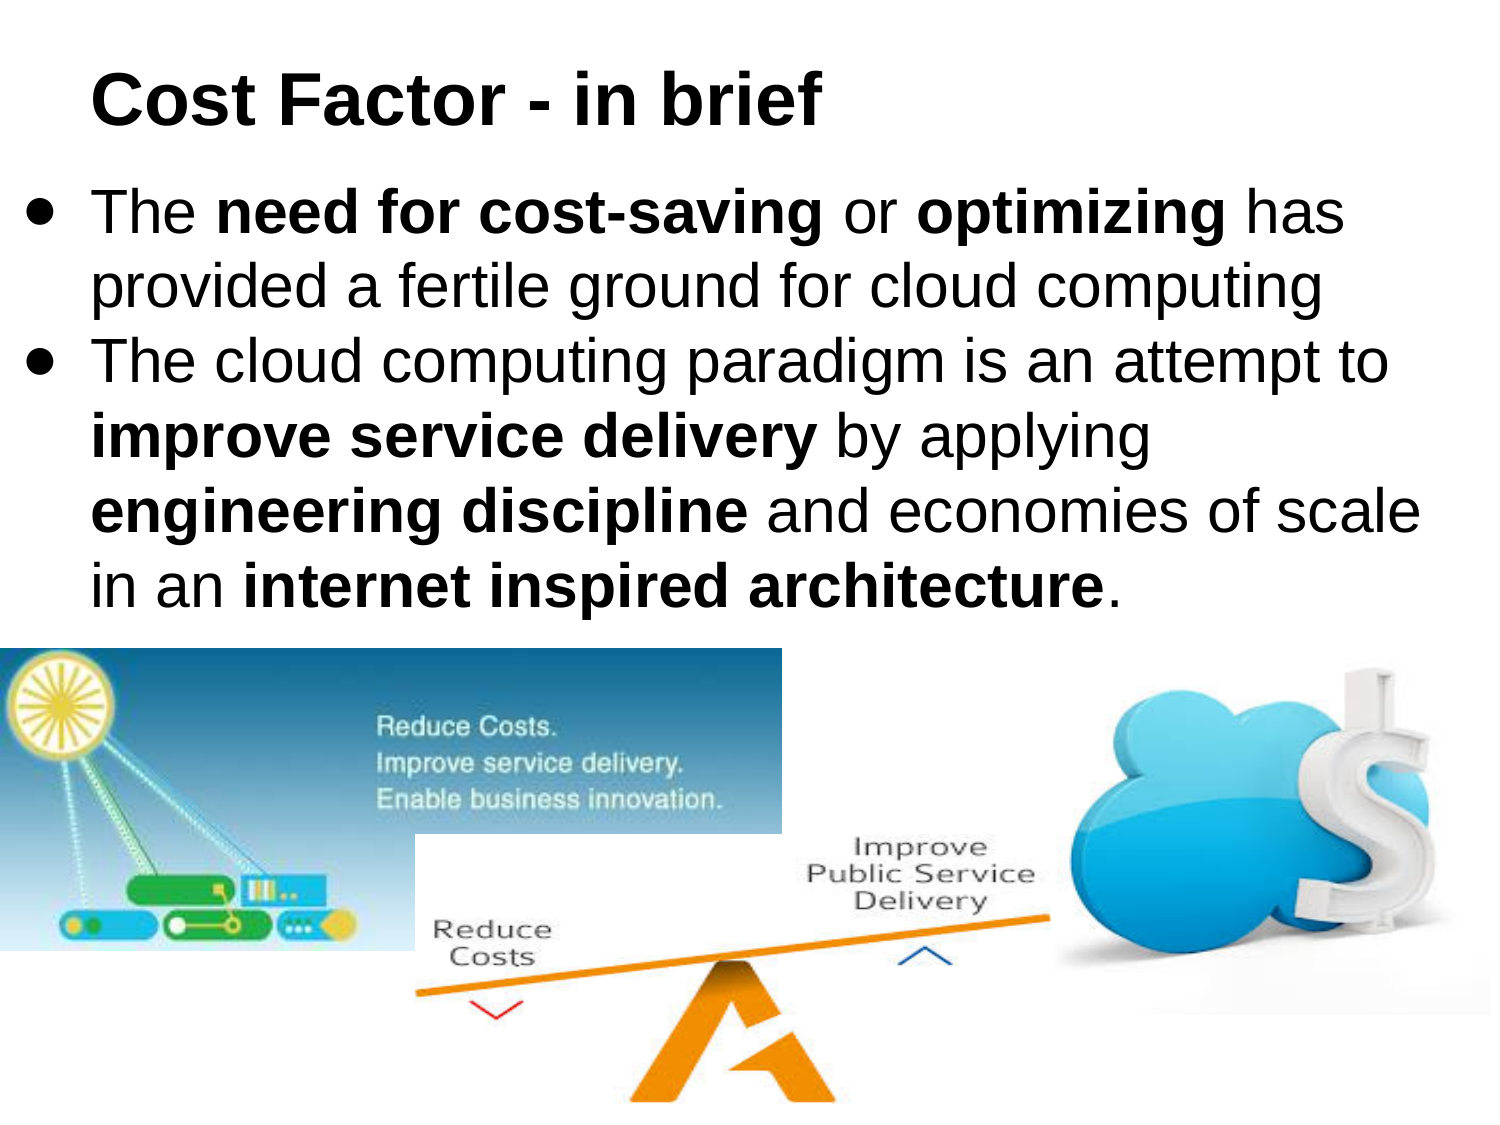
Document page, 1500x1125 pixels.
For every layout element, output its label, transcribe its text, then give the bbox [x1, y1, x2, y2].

title Cost Factor - in brief [75, 45, 1425, 155]
list The need for cost-saving or optimizing has provided a fertile ground for cloud computing The cloud computing paradigm is an attempt to improve service delivery by applying engineering discipline and economies of scale in an internet inspired architecture. [0, 155, 1500, 1125]
picture [0, 631, 1491, 1105]
